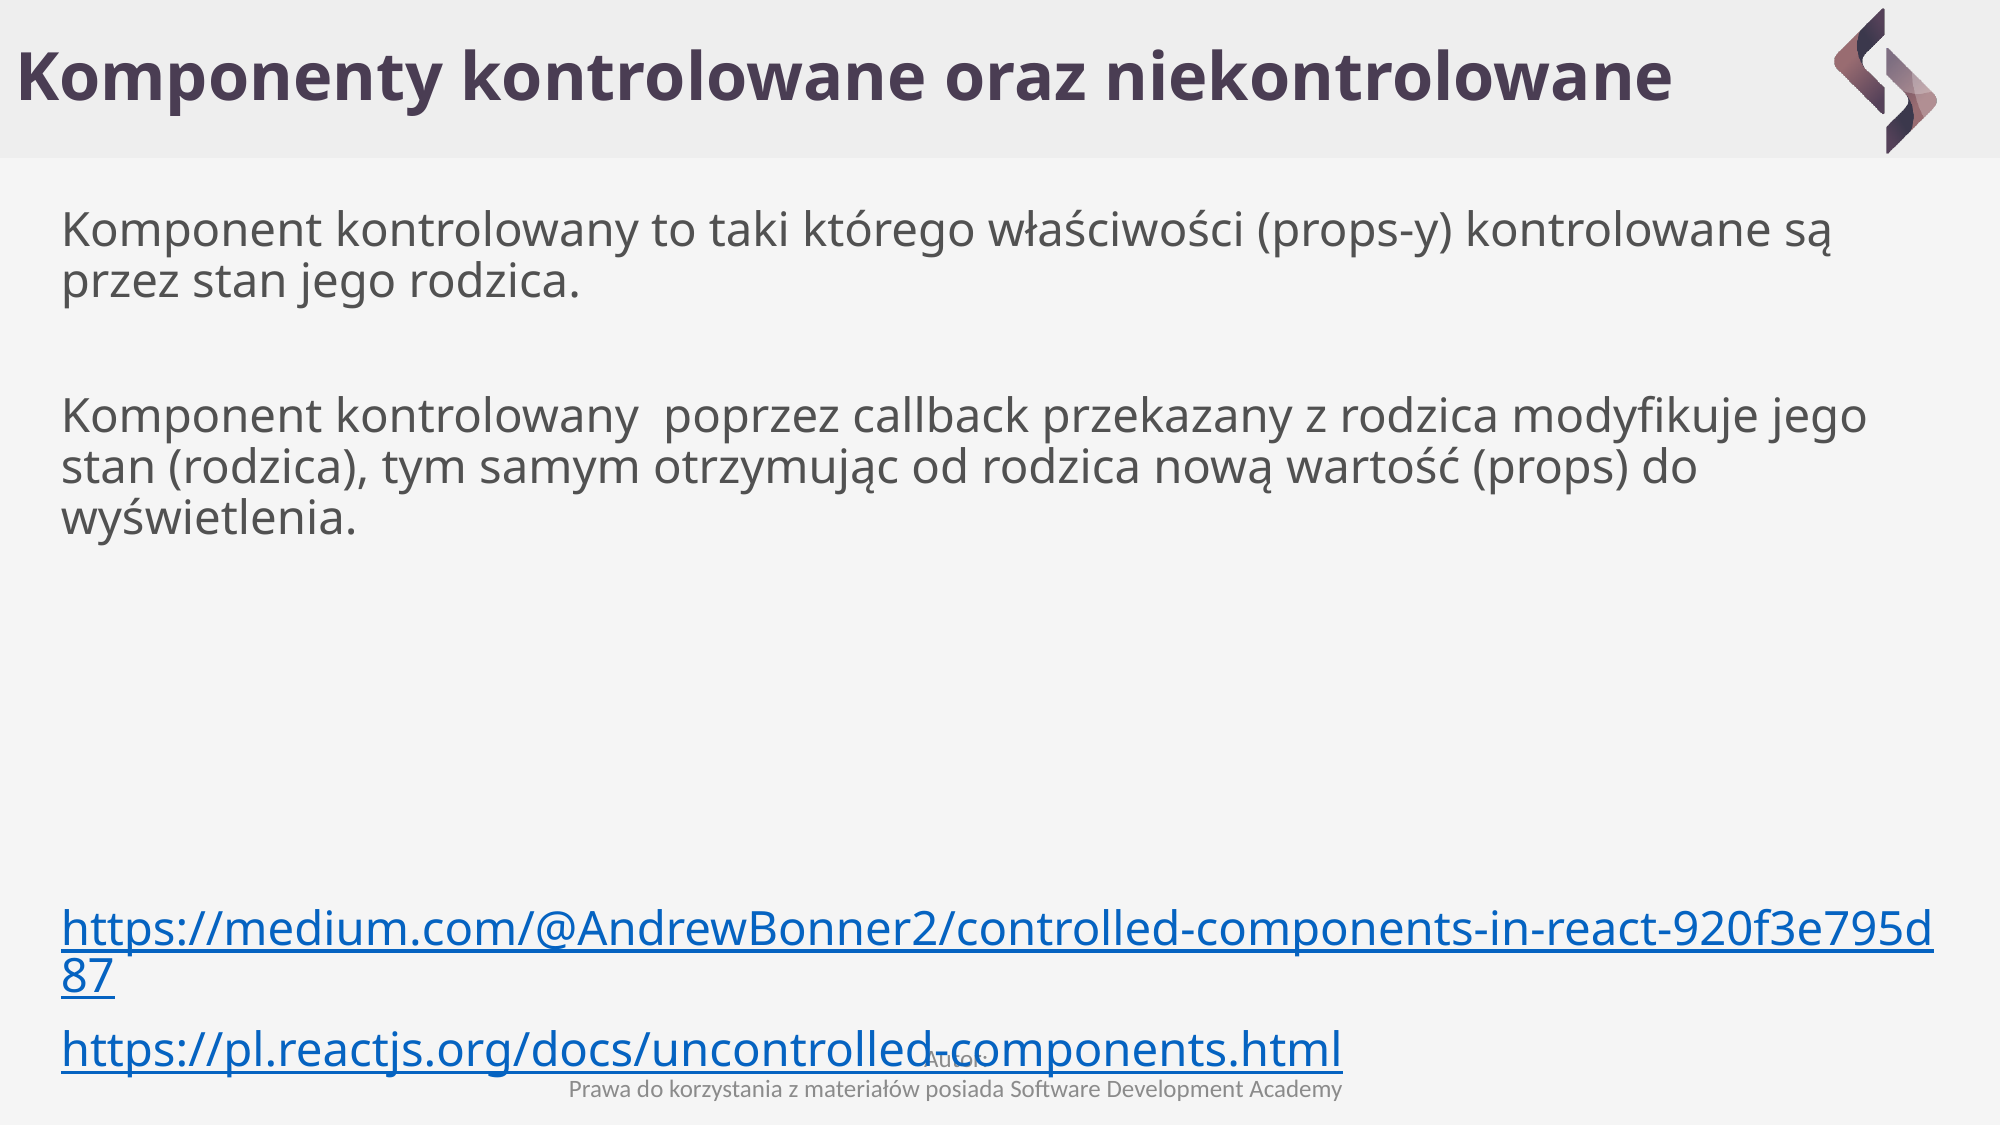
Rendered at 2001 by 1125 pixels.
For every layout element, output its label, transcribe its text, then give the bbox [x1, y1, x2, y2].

title Komponenty kontrolowane oraz niekontrolowane [0, 0, 1788, 158]
list Komponent kontrolowany to taki którego właściwości (props-y) kontrolowane są przez stan jego rodzica. Komponent kontrolowany poprzez callback przekazany z rodzica modyfikuje jego stan (rodzica), tym samym otrzymując od rodzica nową wartość (props) do wyświetlenia. https://medium.com/@AndrewBonner2/controlled-components-in-react-920f3e795d87 https://pl.reactjs.org/docs/uncontrolled-components.html [45, 198, 1954, 1043]
footer Autor: Prawa do korzystania z materiałów posiada Software Development Academy [486, 1043, 1427, 1103]
picture [1787, 0, 2001, 166]
